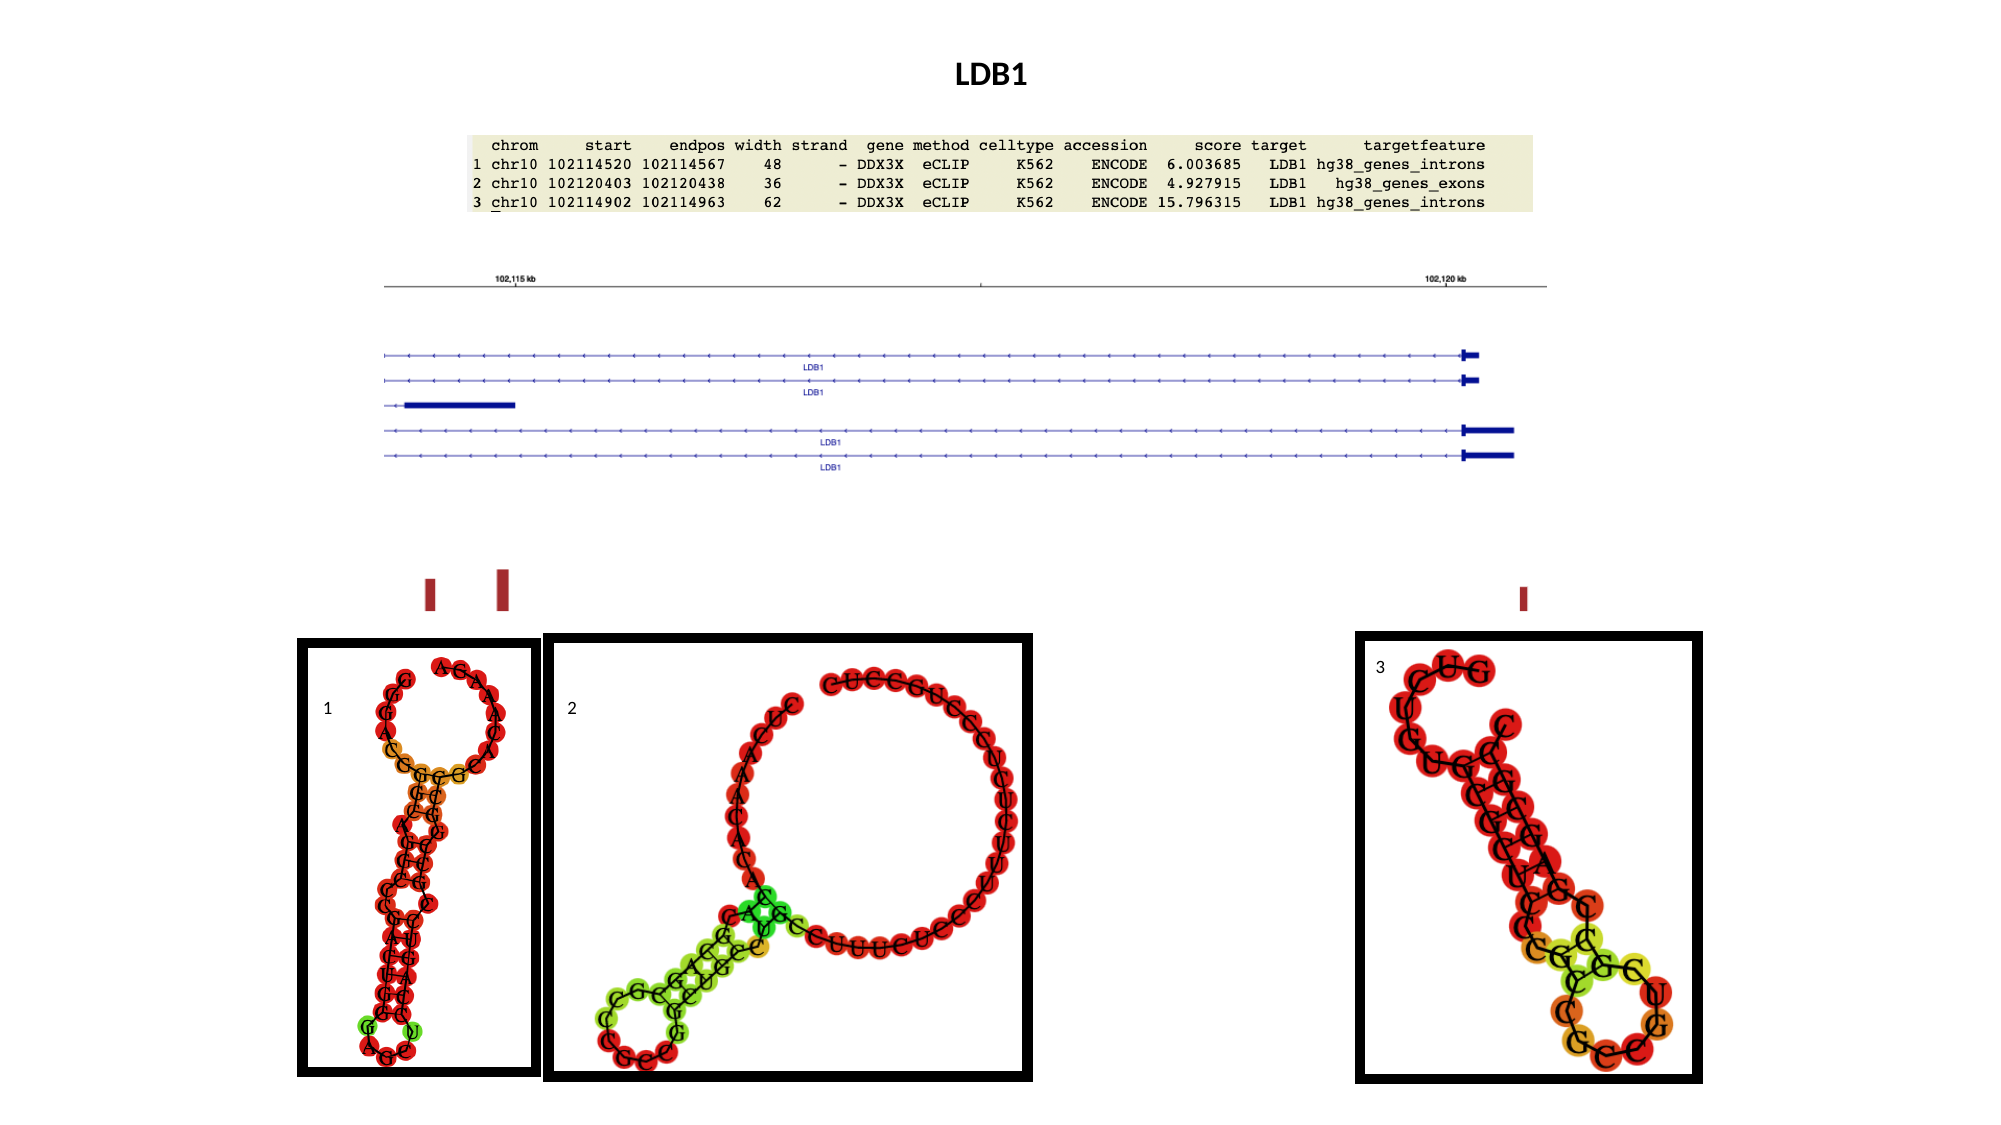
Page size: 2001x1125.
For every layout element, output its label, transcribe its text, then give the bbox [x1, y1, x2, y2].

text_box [307, 263, 1693, 1074]
text_box LDB1 [951, 46, 1033, 97]
picture [467, 135, 1533, 212]
